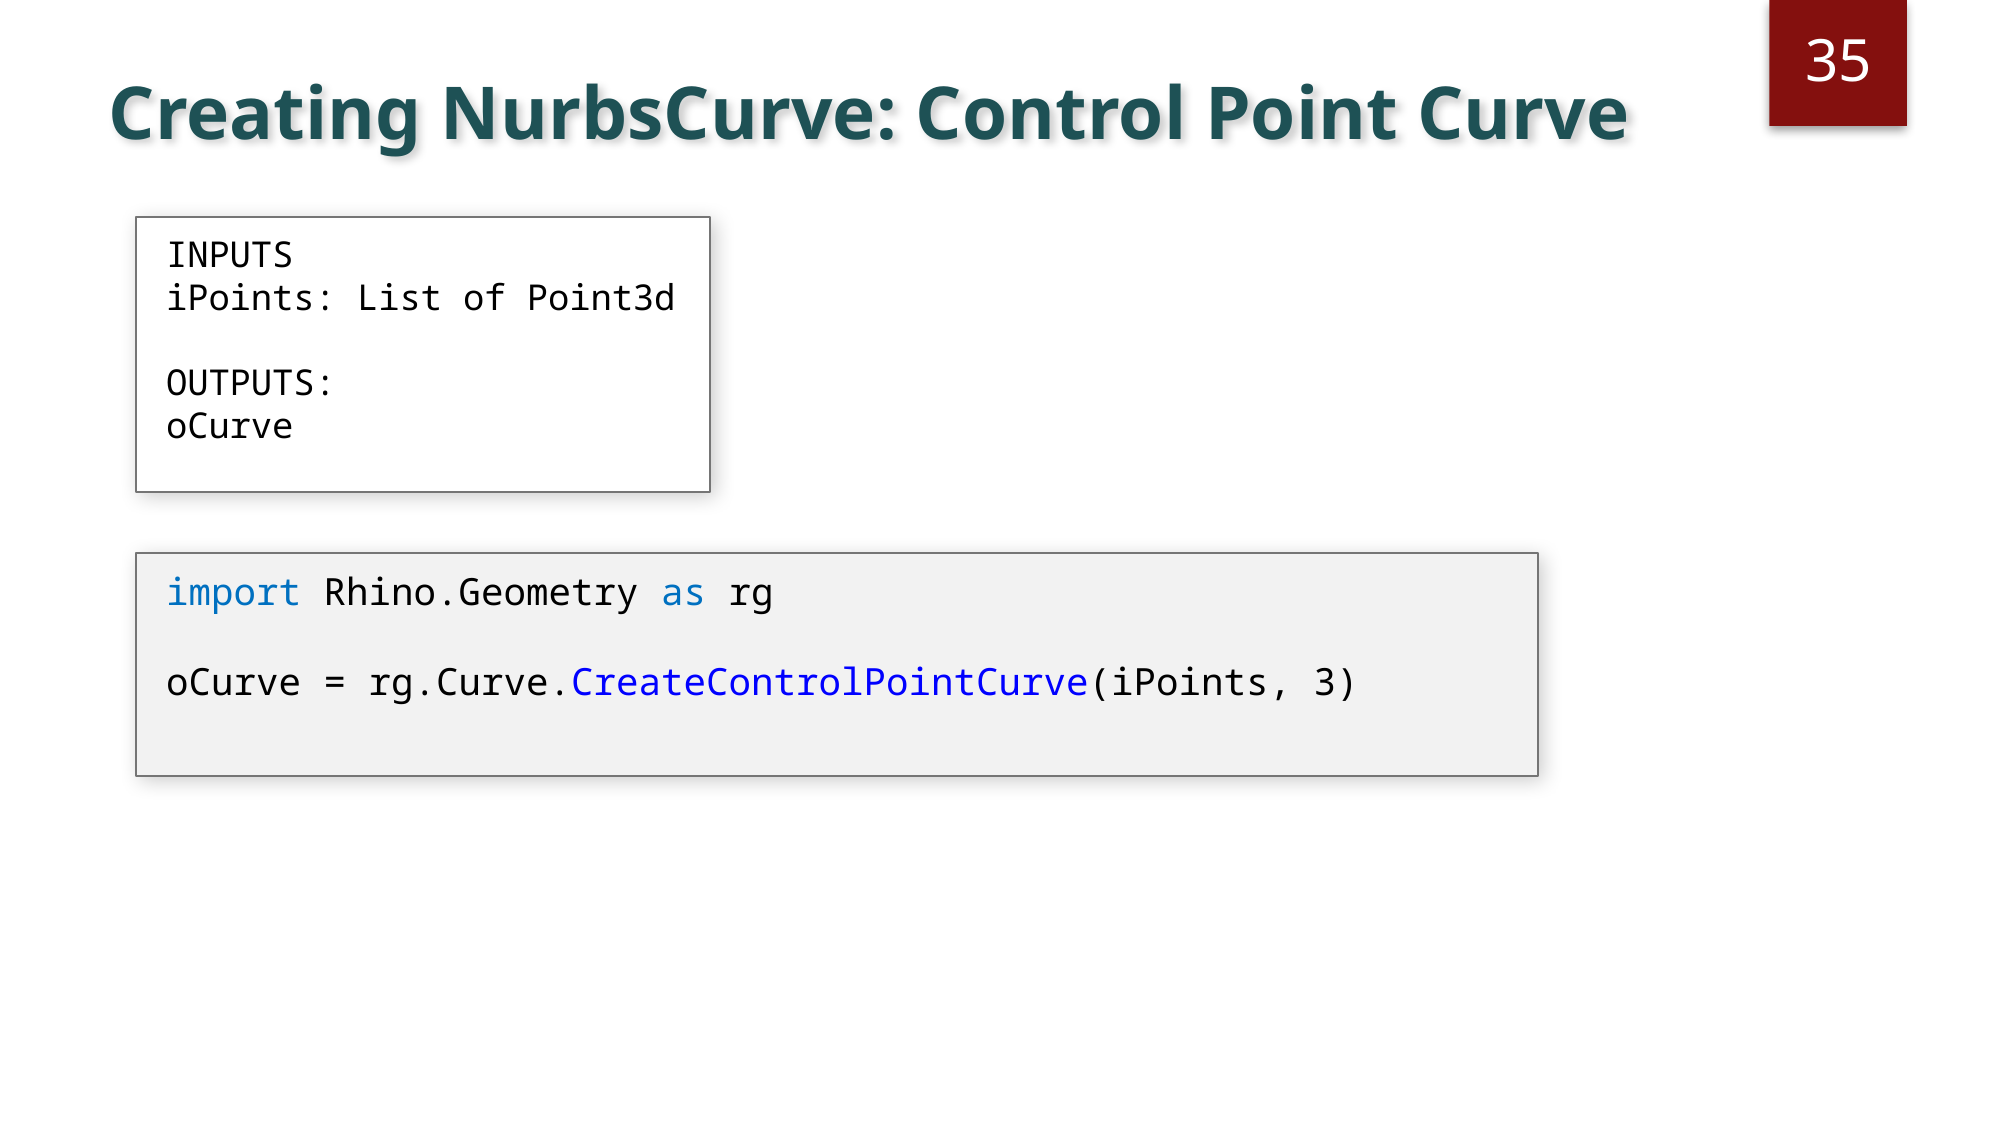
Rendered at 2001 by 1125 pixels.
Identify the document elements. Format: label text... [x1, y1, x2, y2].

title Creating NurbsCurve: Control Point Curve [93, 59, 1731, 156]
slide_number 35 [1769, 0, 1907, 126]
text_box INPUTS iPoints: List of Point3d OUTPUTS: oCurve [135, 217, 711, 493]
text_box import Rhino.Geometry as rg oCurve = rg.Curve.CreateControlPointCurve(iPoints, 3) [136, 552, 1539, 777]
